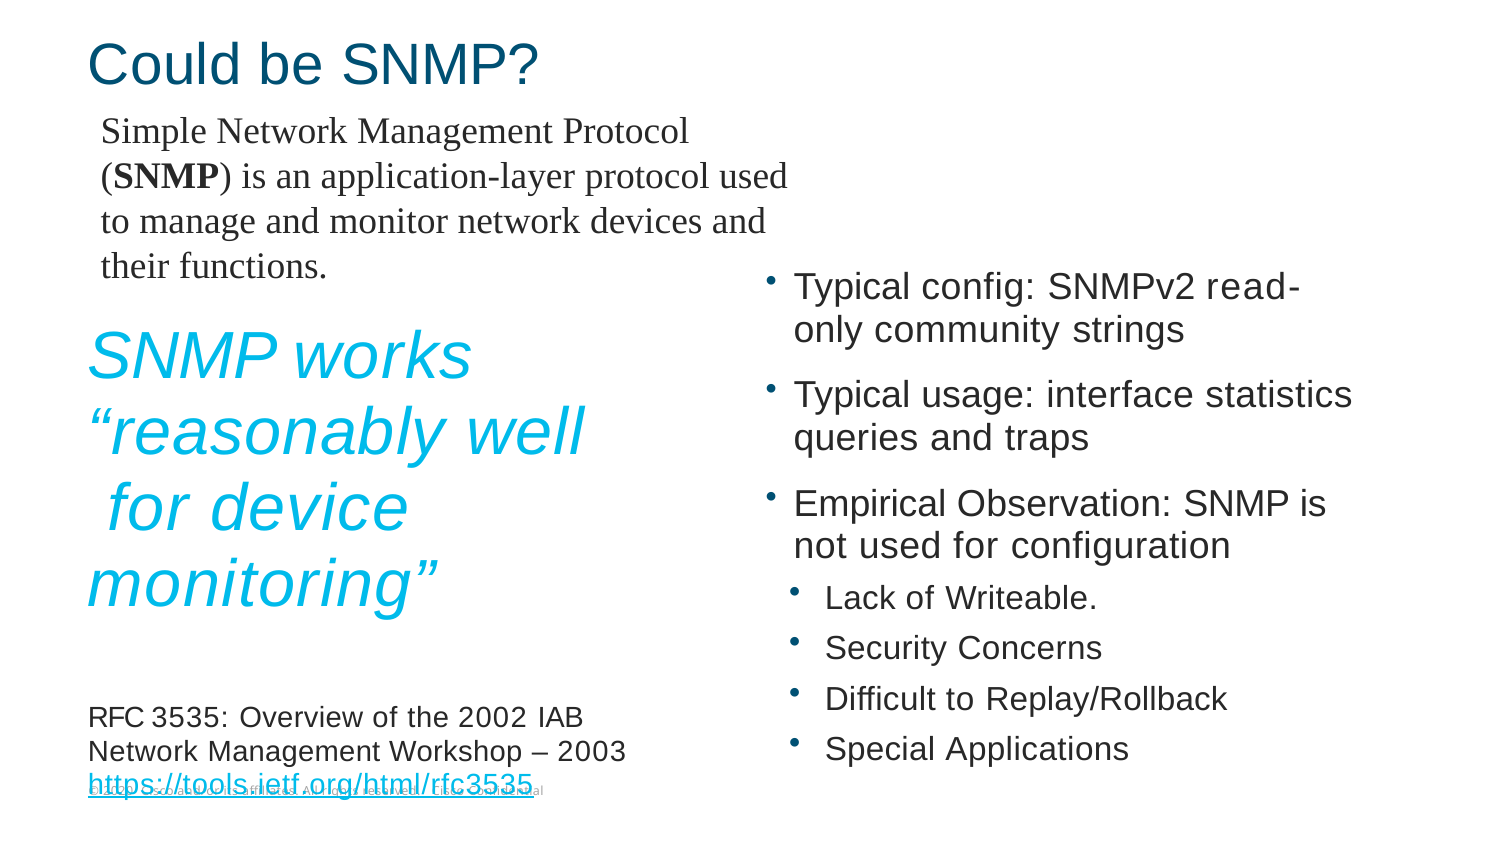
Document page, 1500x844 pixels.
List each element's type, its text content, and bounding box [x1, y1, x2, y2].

text_box Typical config: SNMPv2 read- only community strings Typical usage: interface statistics queries and traps Empirical Observation: SNMP is not used for configuration Lack of Writeable. Security Concerns Difficult to Replay/Rollback Special Applications [763, 258, 1391, 767]
title Could be SNMP? [85, 0, 613, 98]
text_box SNMP works “reasonably well for device monitoring” RFC 3535: Overview of the 2002 IAB Network Management Workshop – 2003 https://tools.ietf.org/html/rfc3535 [85, 308, 640, 801]
text_box Simple Network Management Protocol (SNMP) is an application-layer protocol used to manage and monitor network devices and their functions. [85, 98, 836, 293]
